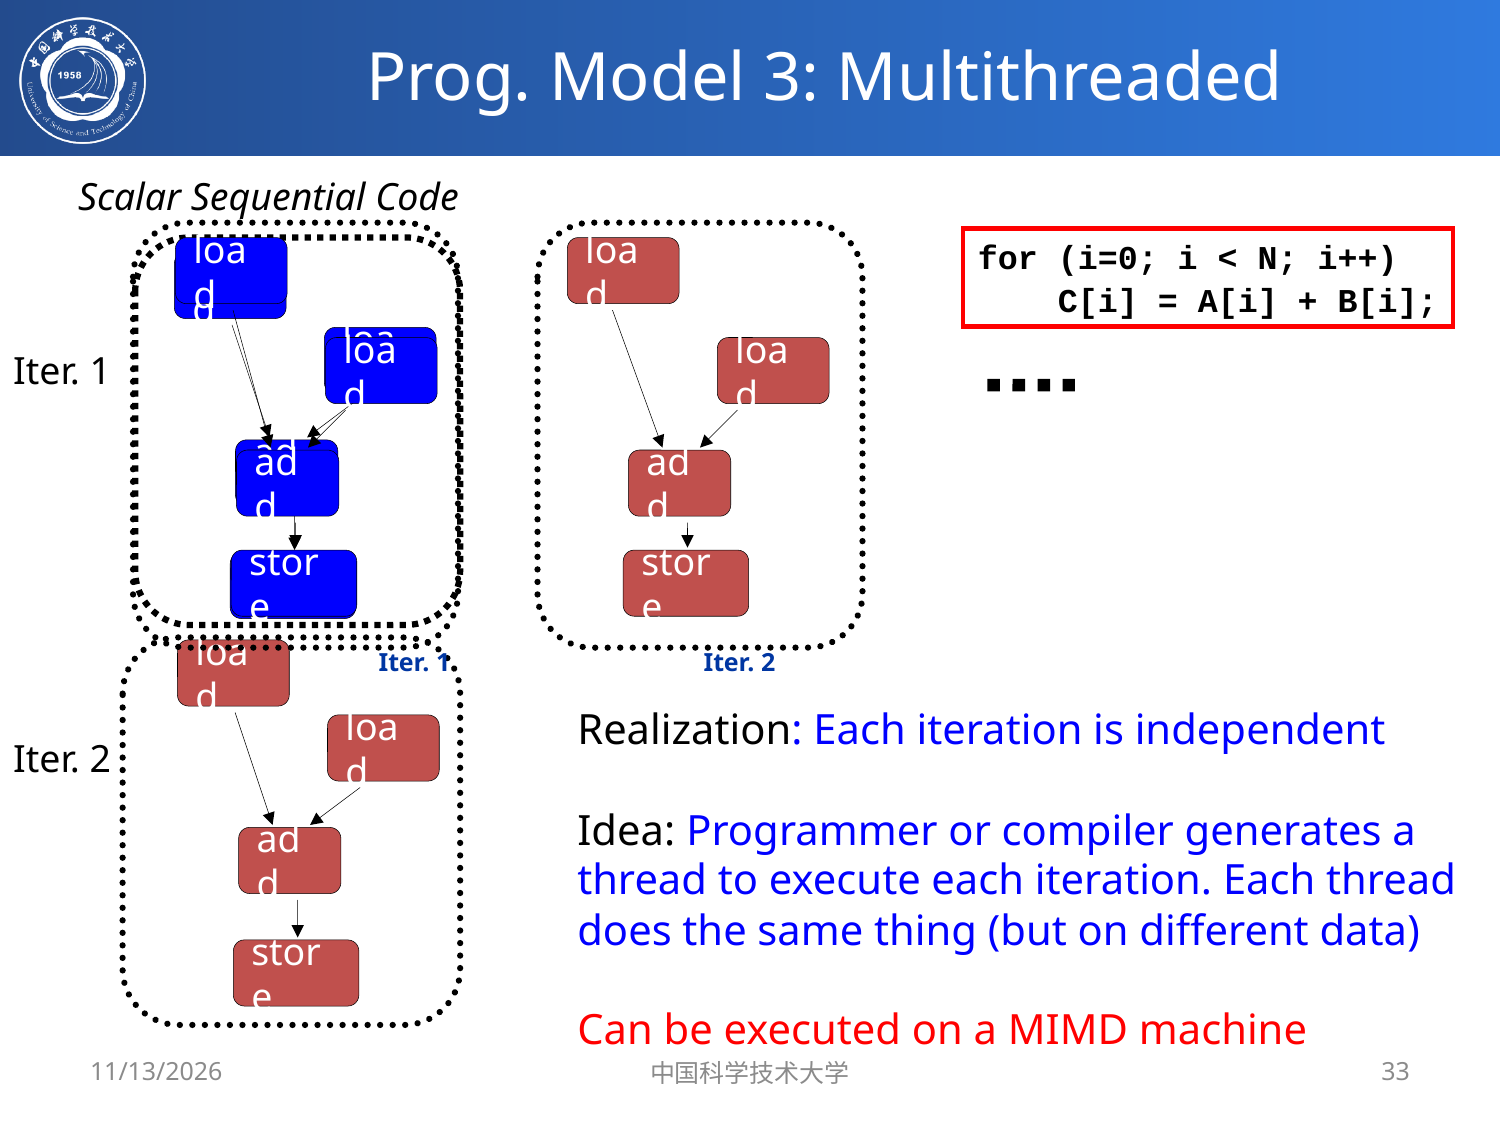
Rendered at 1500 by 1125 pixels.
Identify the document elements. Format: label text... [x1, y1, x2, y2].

slide_number 33 [1074, 1061, 1425, 1103]
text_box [132, 222, 459, 649]
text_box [0, 164, 503, 1026]
picture [19, 17, 146, 144]
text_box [536, 222, 863, 649]
text_box for (i=0; i < N; i++) C[i] = A[i] + B[i]; [963, 228, 1453, 327]
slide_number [75, 1042, 425, 1103]
text_box Iter. 2 [688, 657, 821, 685]
footer 中国科学技术大学 [512, 1042, 988, 1103]
text_box Realization: Each iteration is independent Idea: Programmer or compiler generates a thread to execute each iteration. Each thread does the same thing (but on different data) Can be executed on a MIMD machine [562, 695, 1500, 1061]
title Prog. Model 3: Multithreaded [150, 0, 1500, 148]
